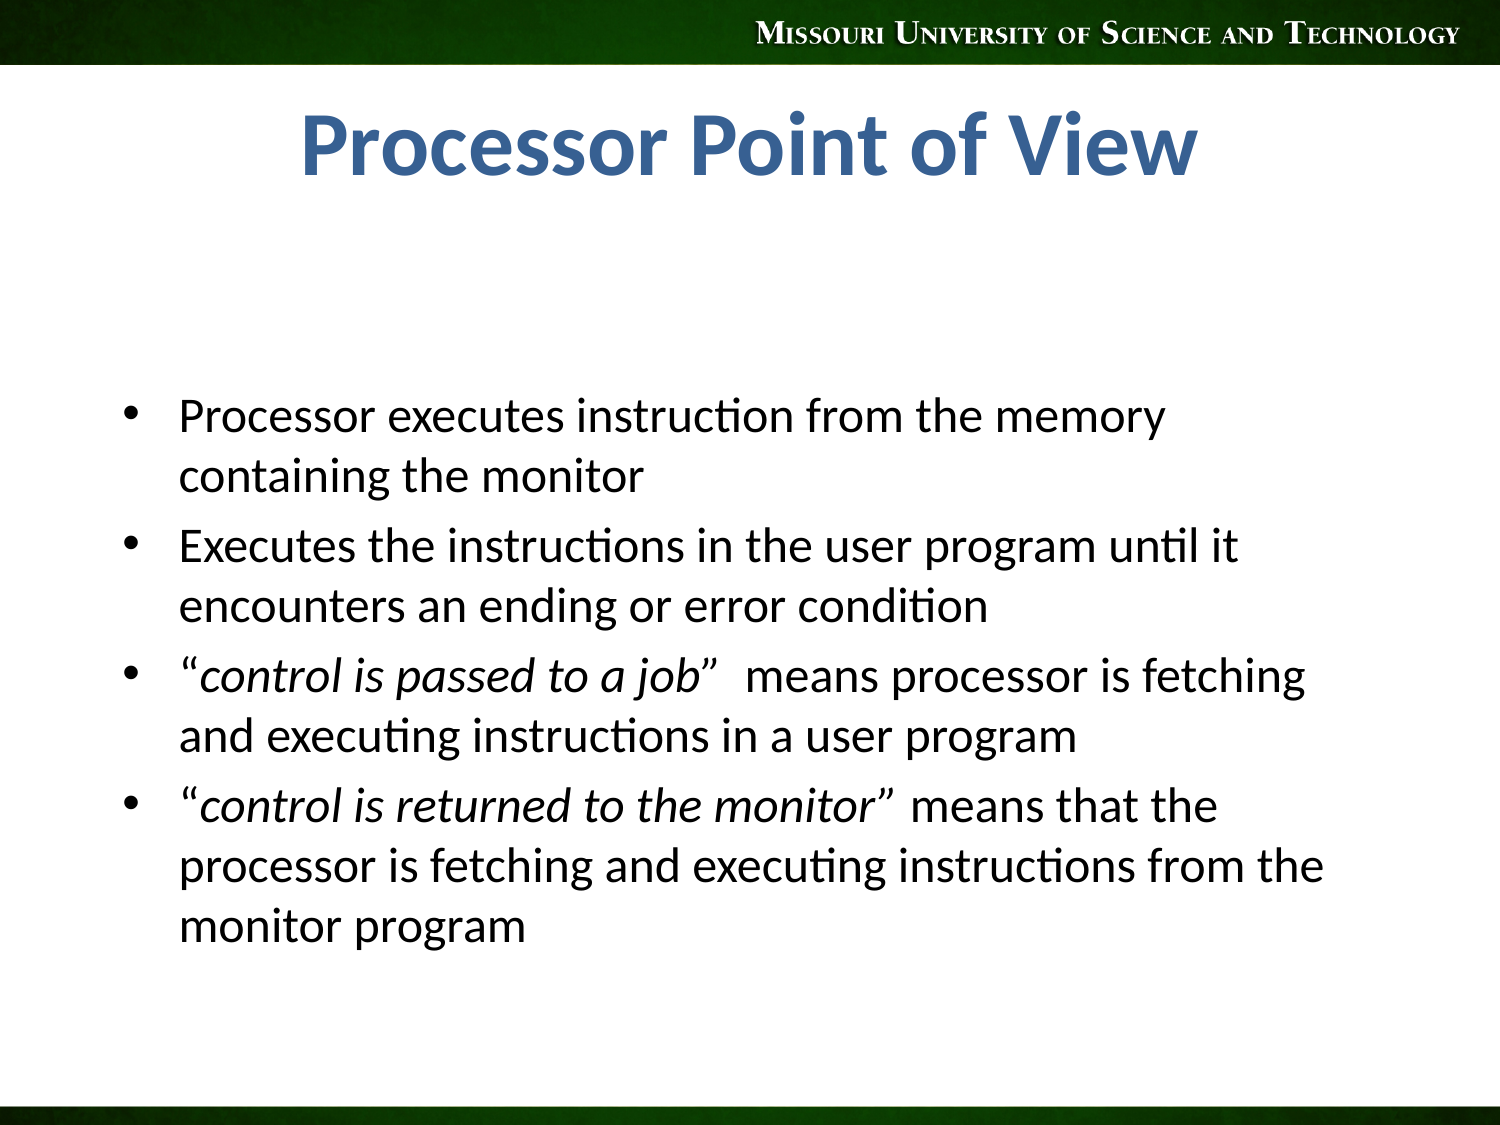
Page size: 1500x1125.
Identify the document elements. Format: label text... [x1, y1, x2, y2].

title Processor Point of View [75, 45, 1425, 233]
list Processor executes instruction from the memory containing the monitor Executes the instructions in the user program until it encounters an ending or error condition “control is passed to a job” means processor is fetching and executing instructions in a user program “control is returned to the monitor” means that the processor is fetching and executing instructions from the monitor program [107, 375, 1395, 1063]
picture [0, 0, 1500, 1125]
